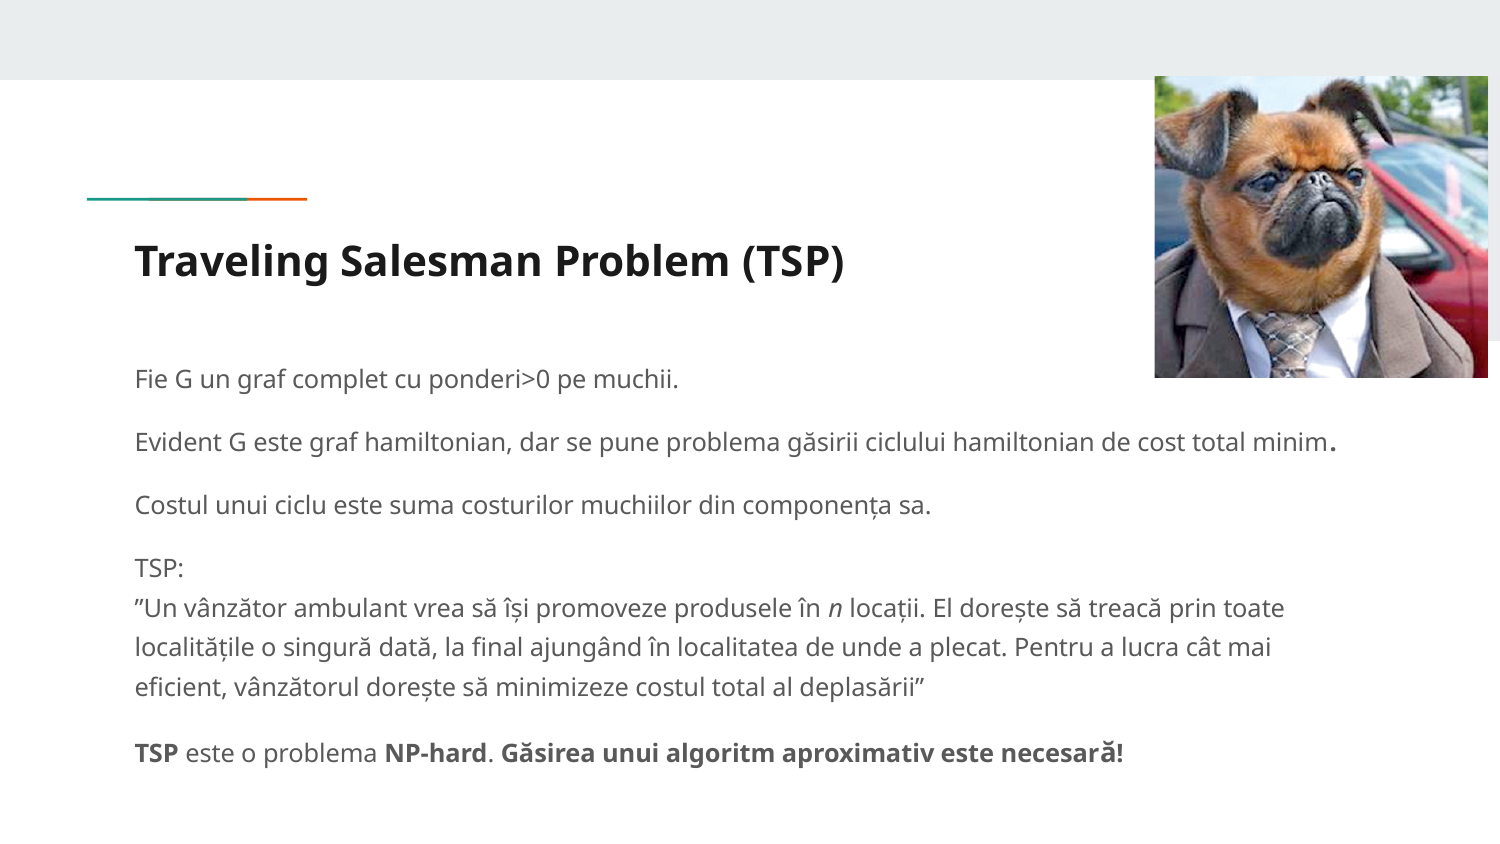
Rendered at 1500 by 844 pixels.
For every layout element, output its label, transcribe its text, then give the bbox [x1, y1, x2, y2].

list Fie G un graf complet cu ponderi>0 pe muchii. Evident G este graf hamiltonian, dar se pune problema găsirii ciclului hamiltonian de cost total minim. Costul unui ciclu este suma costurilor muchiilor din componența sa. TSP: ”Un vânzător ambulant vrea să își promoveze produsele în n locații. El dorește să treacă prin toate localitățile o singură dată, la final ajungând în localitatea de unde a plecat. Pentru a lucra cât mai eficient, vânzătorul dorește să minimizeze costul total al deplasării” TSP este o problema NP-hard. Găsirea unui algoritm aproximativ este necesară! [119, 341, 1381, 815]
picture [1154, 75, 1500, 378]
title Traveling Salesman Problem (TSP) [119, 216, 1149, 305]
